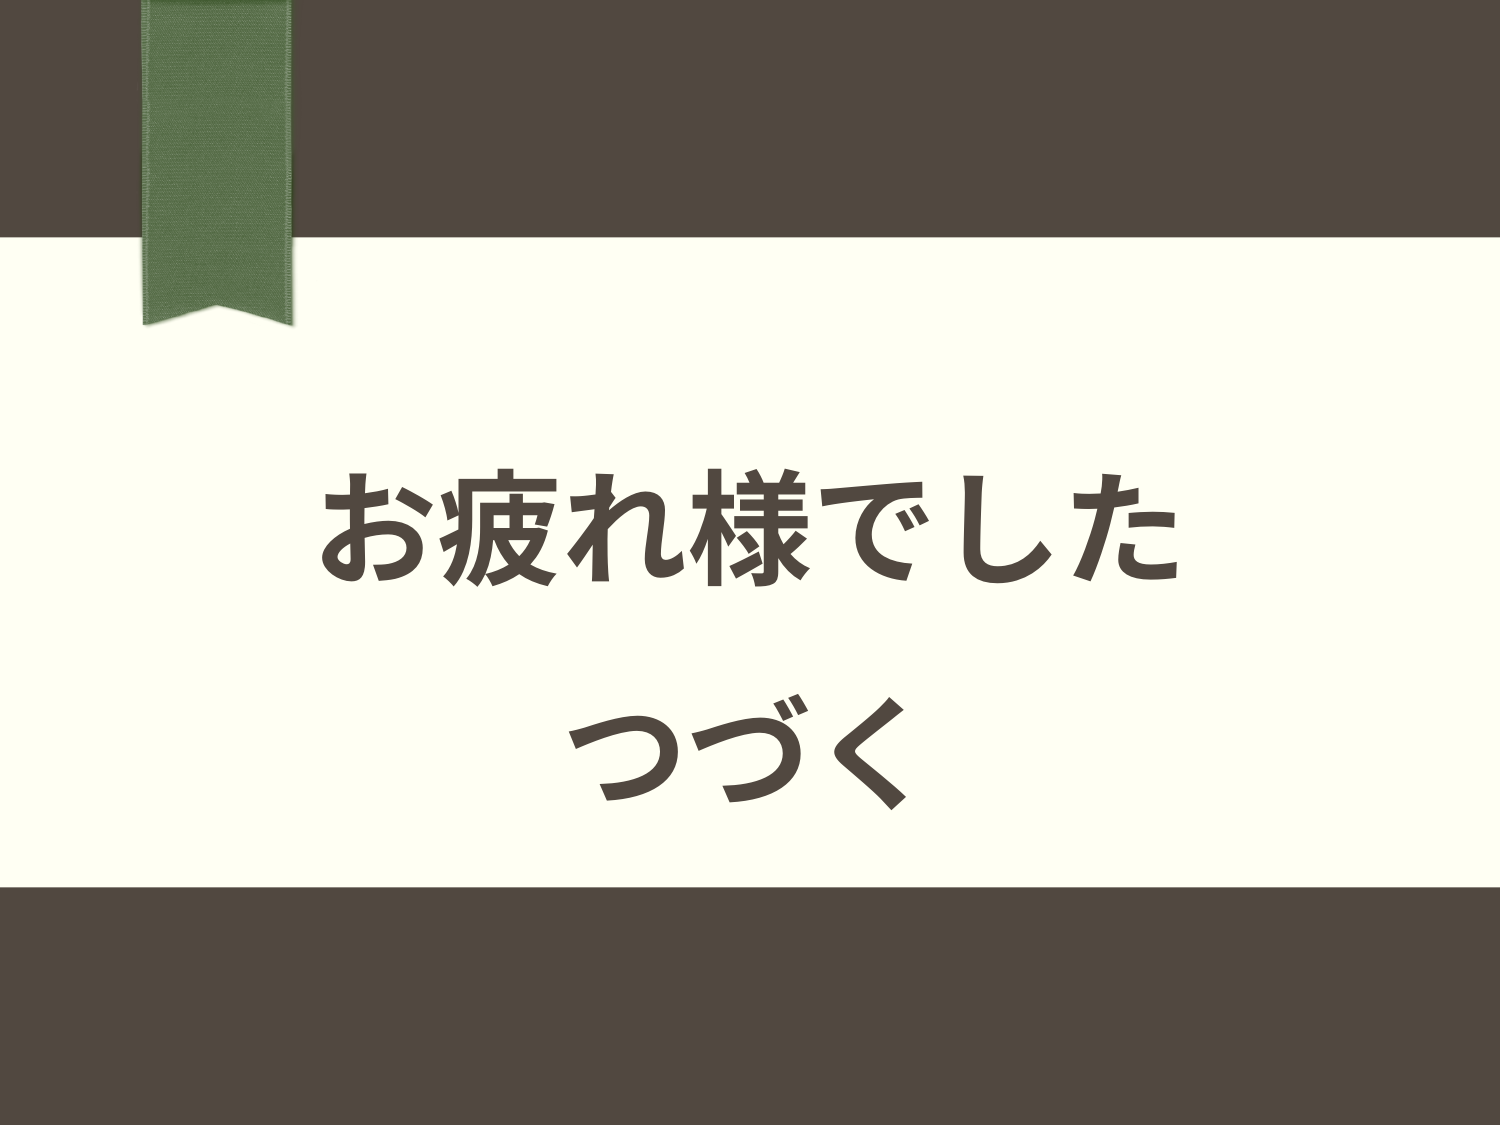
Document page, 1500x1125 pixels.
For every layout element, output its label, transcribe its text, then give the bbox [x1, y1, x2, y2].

title お疲れ様でした つづく [48, 347, 1452, 834]
